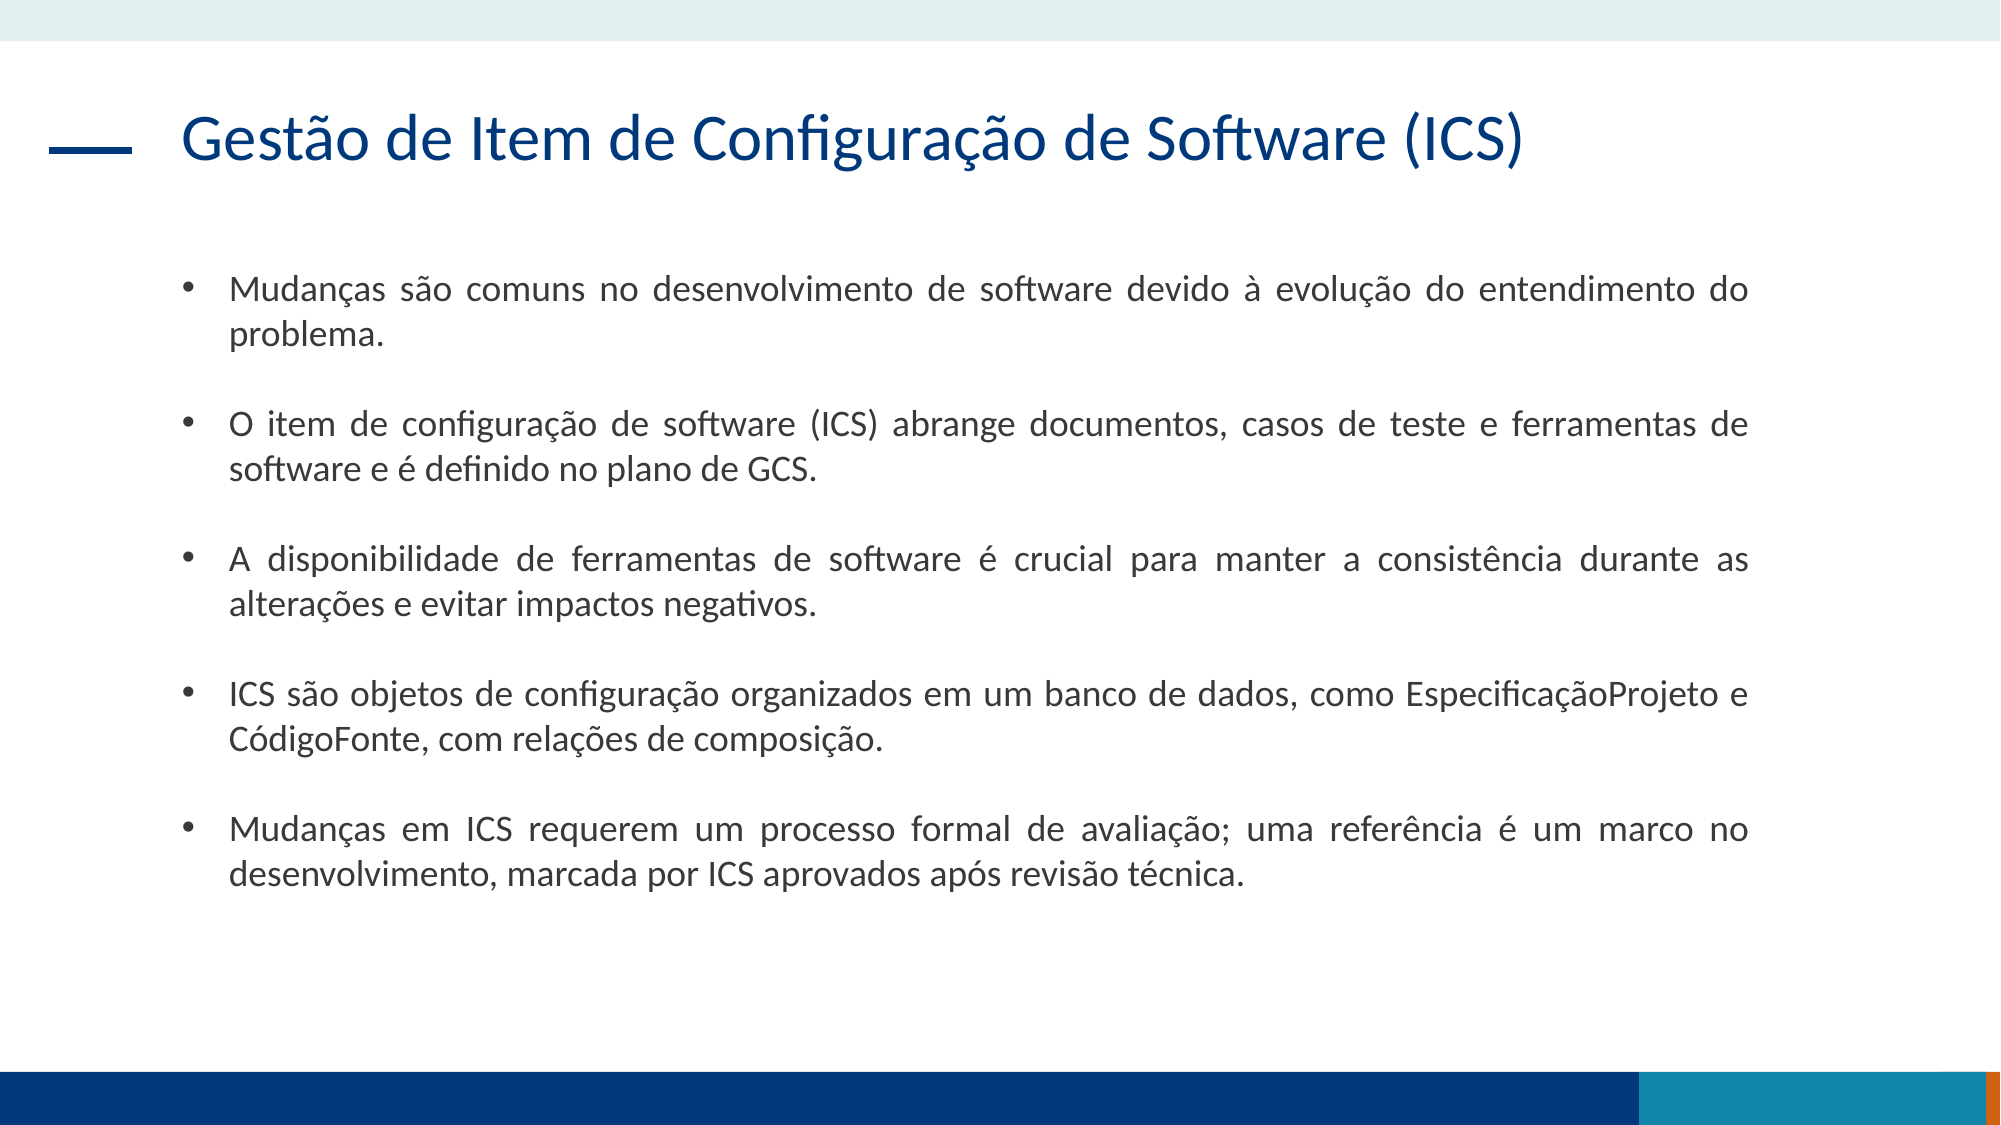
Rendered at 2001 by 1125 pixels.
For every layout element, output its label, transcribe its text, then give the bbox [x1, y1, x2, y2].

text_box Mudanças são comuns no desenvolvimento de software devido à evolução do entendimento do problema. O item de configuração de software (ICS) abrange documentos, casos de teste e ferramentas de software e é definido no plano de GCS. A disponibilidade de ferramentas de software é crucial para manter a consistência durante as alterações e evitar impactos negativos. ICS são objetos de configuração organizados em um banco de dados, como EspecificaçãoProjeto e CódigoFonte, com relações de composição. Mudanças em ICS requerem um processo formal de avaliação; uma referência é um marco no desenvolvimento, marcada por ICS aprovados após revisão técnica. [167, 256, 1766, 947]
list Gestão de Item de Configuração de Software (ICS) [167, 95, 1833, 237]
